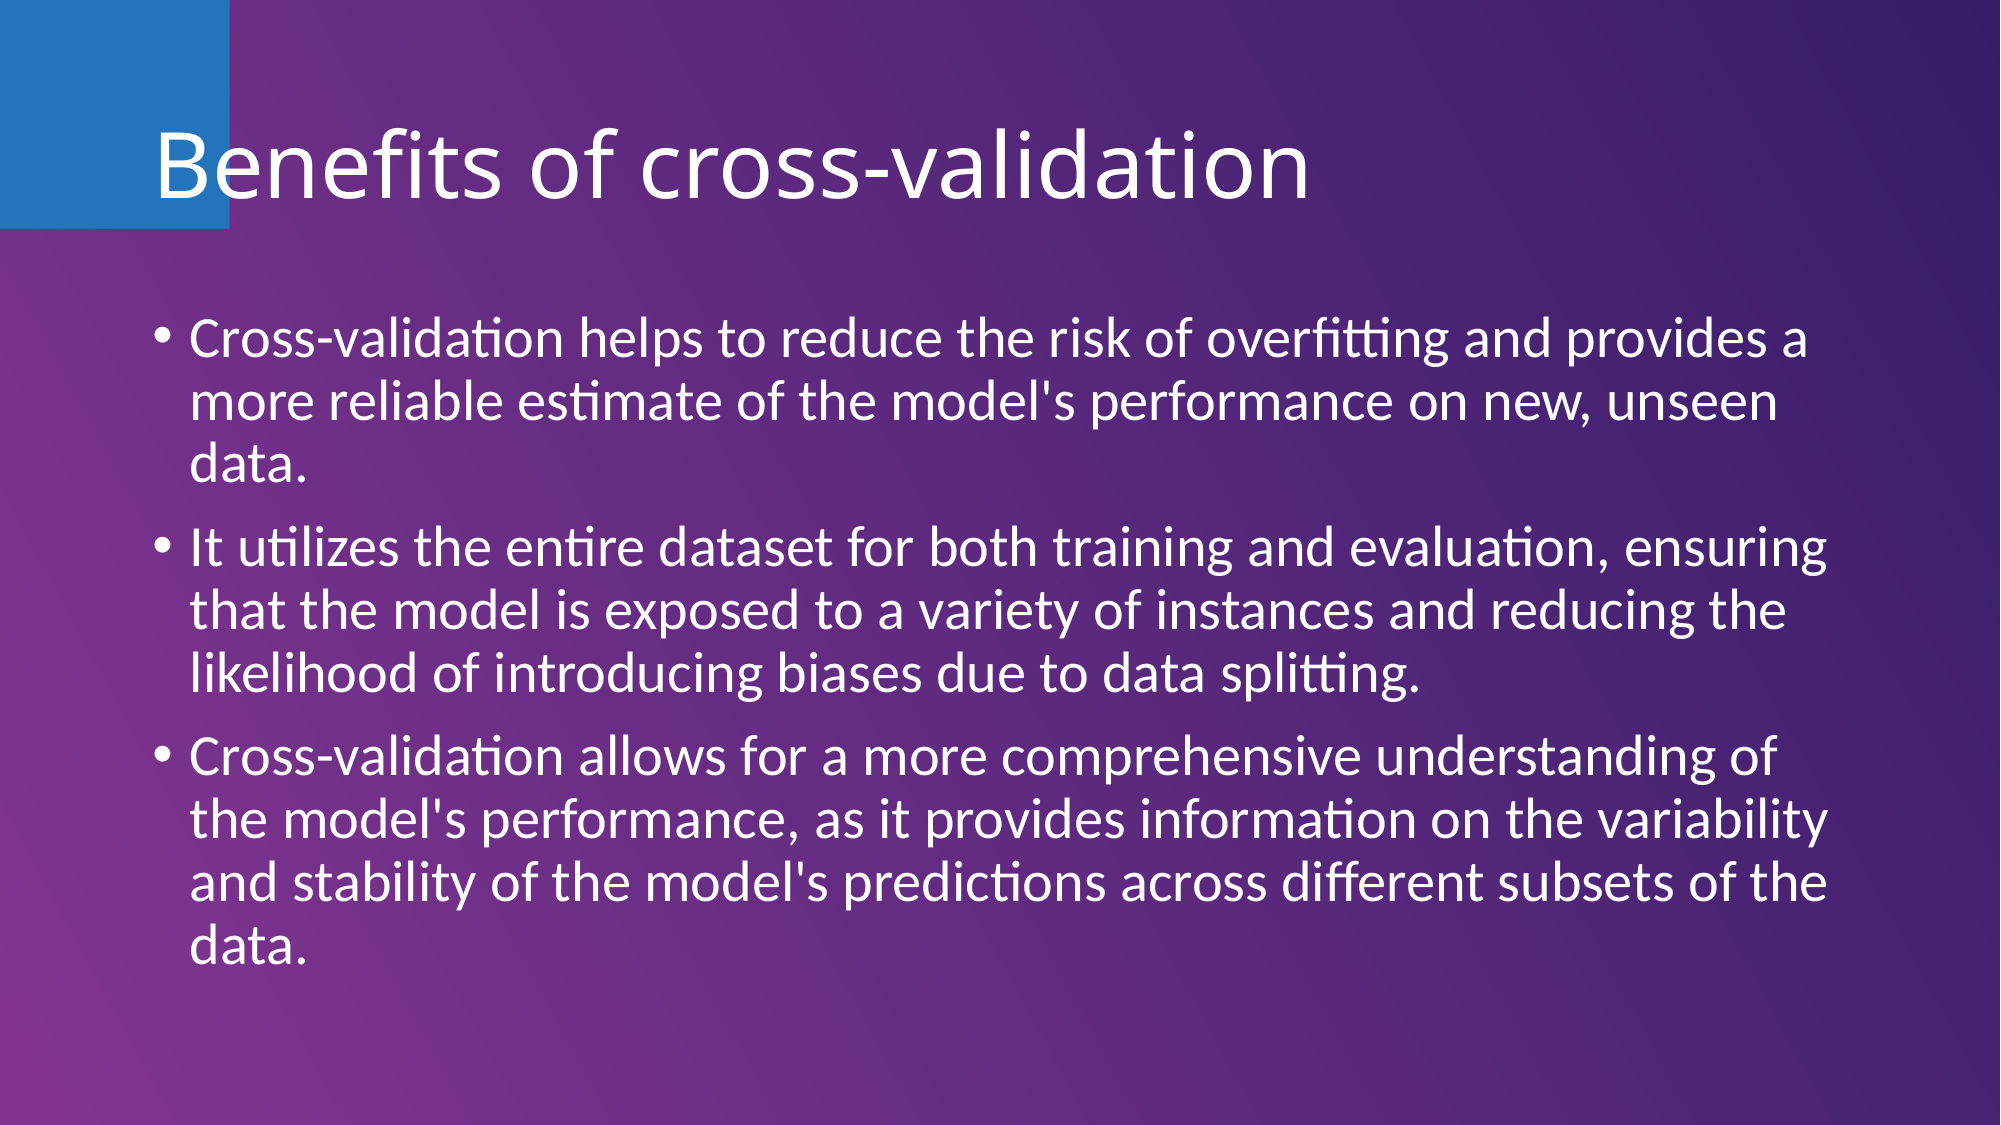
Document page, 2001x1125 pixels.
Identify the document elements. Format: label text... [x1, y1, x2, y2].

picture [0, 0, 2000, 1125]
list Cross-validation helps to reduce the risk of overfitting and provides a more reliable estimate of the model's performance on new, unseen data. It utilizes the entire dataset for both training and evaluation, ensuring that the model is exposed to a variety of instances and reducing the likelihood of introducing biases due to data splitting. Cross-validation allows for a more comprehensive understanding of the model's performance, as it provides information on the variability and stability of the model's predictions across different subsets of the data. [137, 299, 1863, 1014]
title Benefits of cross-validation [137, 59, 1863, 278]
